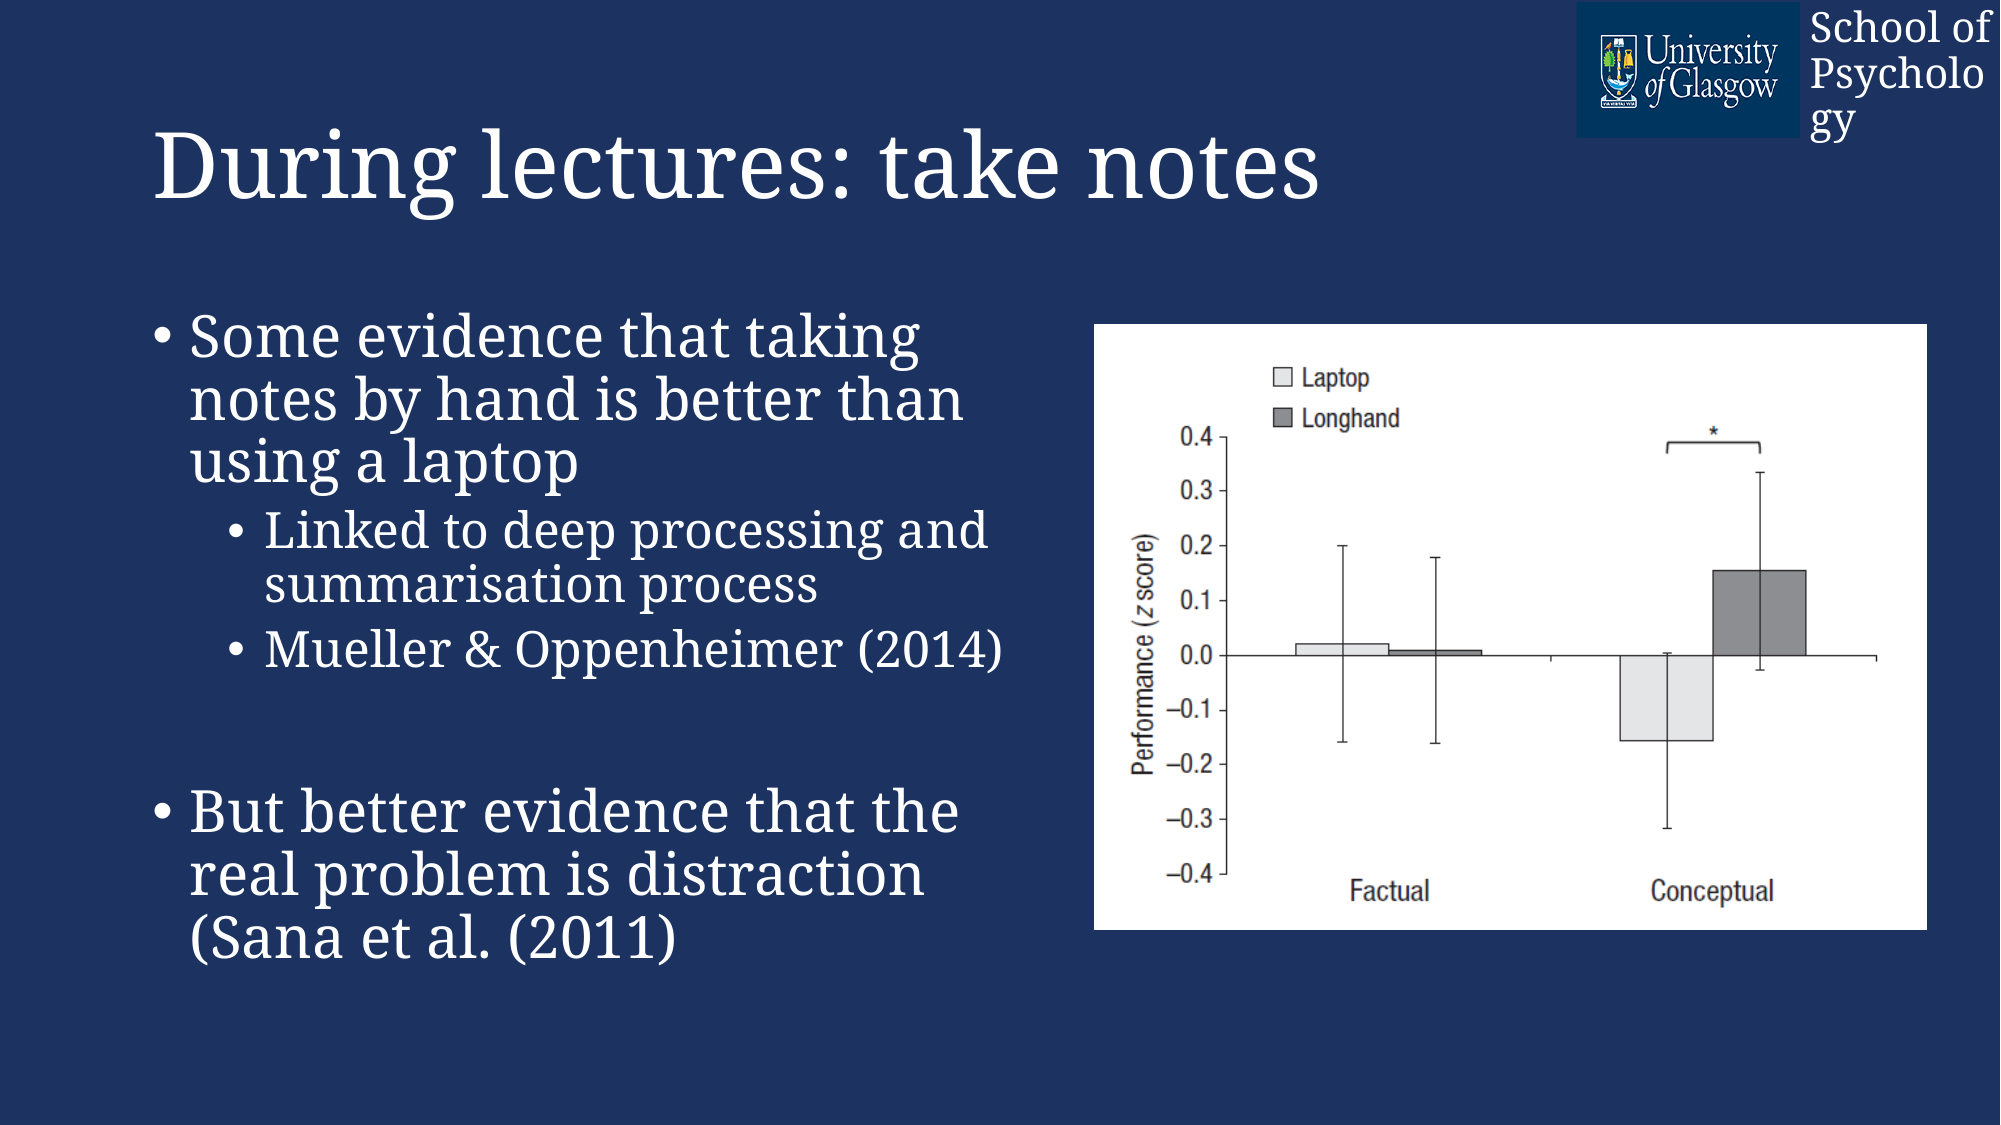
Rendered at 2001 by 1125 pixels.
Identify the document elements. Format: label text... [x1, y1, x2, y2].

picture [1094, 324, 1927, 930]
title During lectures: take notes [137, 59, 1863, 278]
picture [1576, 0, 2001, 189]
list Some evidence that taking notes by hand is better than using a laptop Linked to deep processing and summarisation process Mueller & Oppenheimer (2014) But better evidence that the real problem is distraction (Sana et al. (2011) [137, 299, 1050, 1014]
